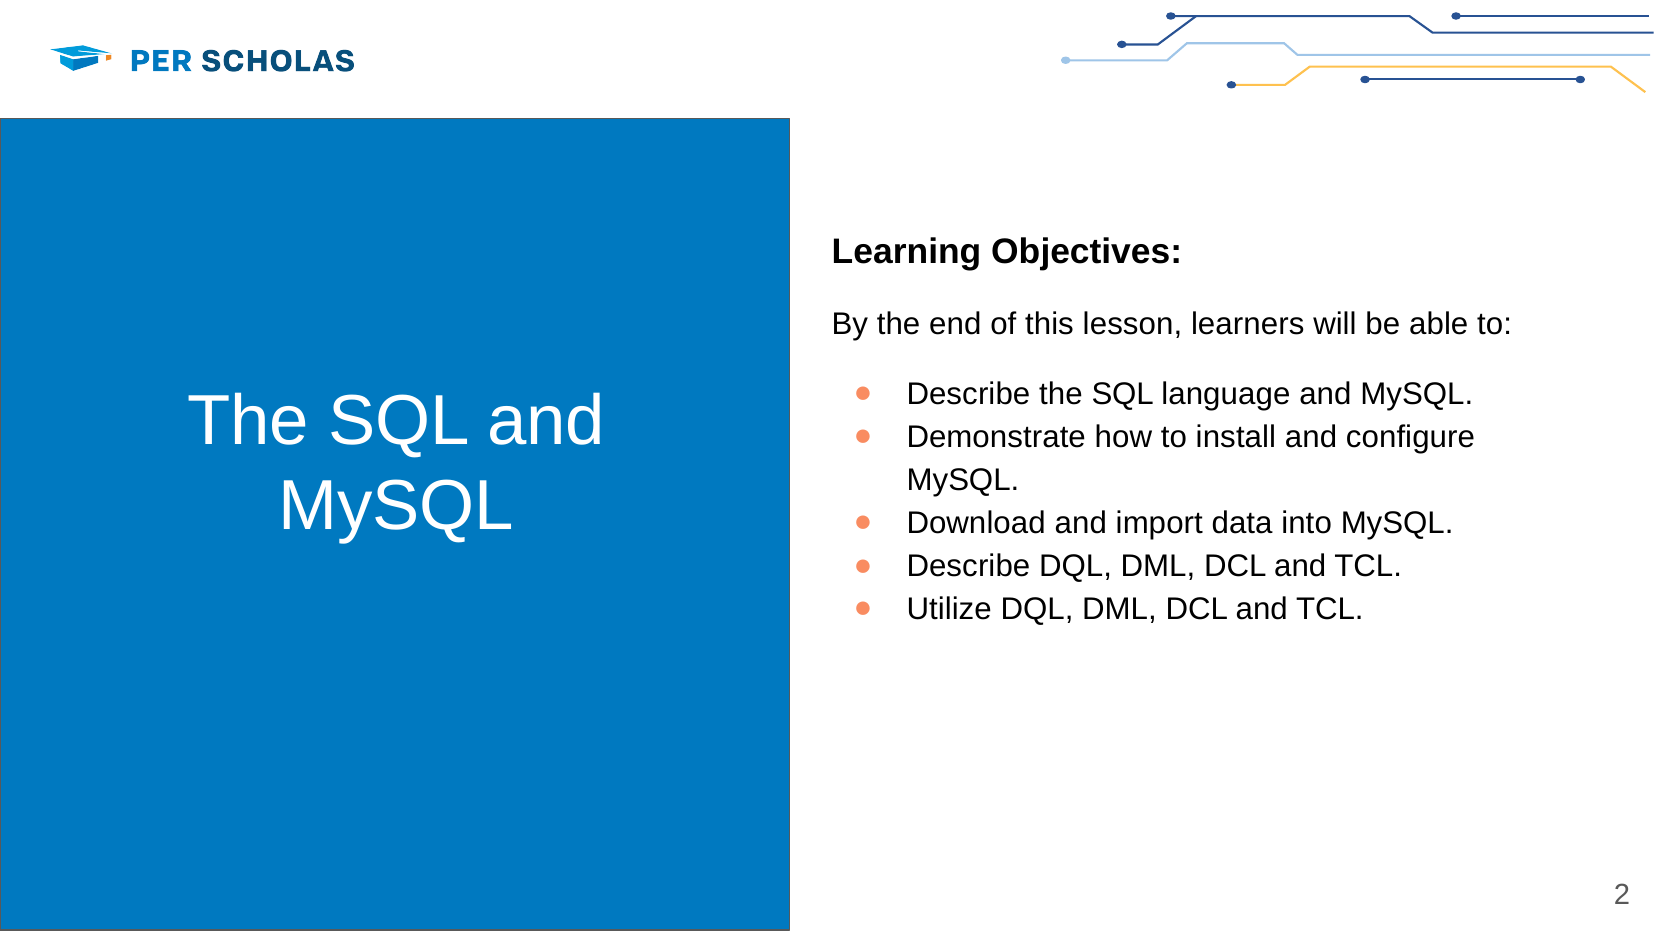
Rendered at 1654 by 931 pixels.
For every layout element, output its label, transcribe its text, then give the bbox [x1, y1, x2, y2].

list Learning Objectives: By the end of this lesson, learners will be able to: Describe the SQL language and MySQL. Demonstrate how to install and configure MySQL. Download and import data into MySQL. Describe DQL, DML, DCL and TCL. Utilize DQL, DML, DCL and TCL. [815, 204, 1597, 866]
title The SQL and MySQL [101, 244, 691, 673]
picture [36, 19, 374, 91]
slide_number 2 [1547, 859, 1647, 931]
